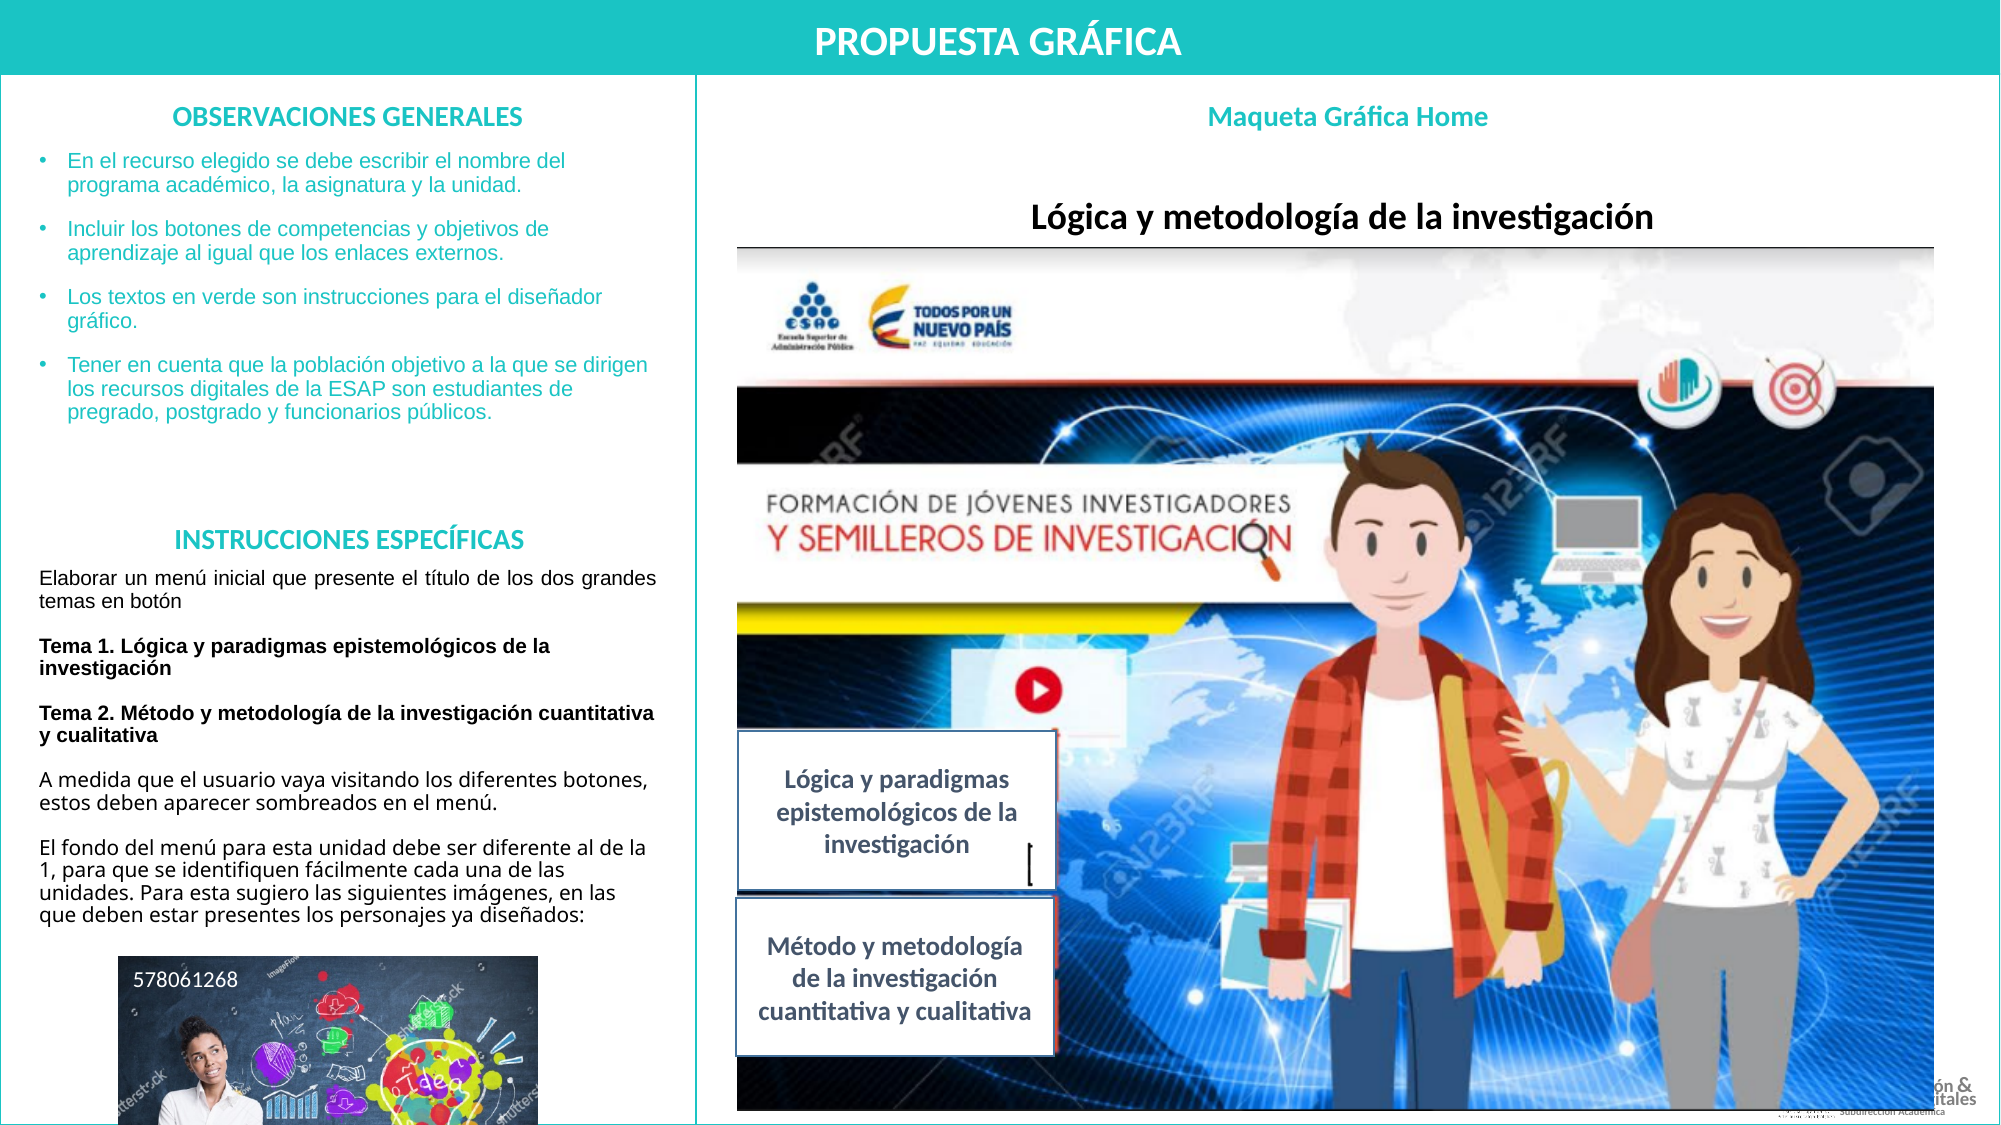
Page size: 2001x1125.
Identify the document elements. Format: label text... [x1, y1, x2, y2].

list Elaborar un menú inicial que presente el título de los dos grandes temas en botón Tema 1. Lógica y paradigmas epistemológicos de la investigación Tema 2. Método y metodología de la investigación cuantitativa y cualitativa A medida que el usuario vaya visitando los diferentes botones, estos deben aparecer sombreados en el menú. El fondo del menú para esta unidad debe ser diferente al de la 1, para que se identifiquen fácilmente cada una de las unidades. Para esta sugiero las siguientes imágenes, en las que deben estar presentes los personajes ya diseñados: [24, 560, 672, 1125]
picture [737, 247, 1934, 1120]
picture [118, 956, 538, 1125]
list En el recurso elegido se debe escribir el nombre del programa académico, la asignatura y la unidad. Incluir los botones de competencias y objetivos de aprendizaje al igual que los enlaces externos. Los textos en verde son instrucciones para el diseñador gráfico. Tener en cuenta que la población objetivo a la que se dirigen los recursos digitales de la ESAP son estudiantes de pregrado, postgrado y funcionarios públicos. [24, 142, 672, 471]
text_box Lógica y metodología de la investigación [733, 184, 1953, 245]
